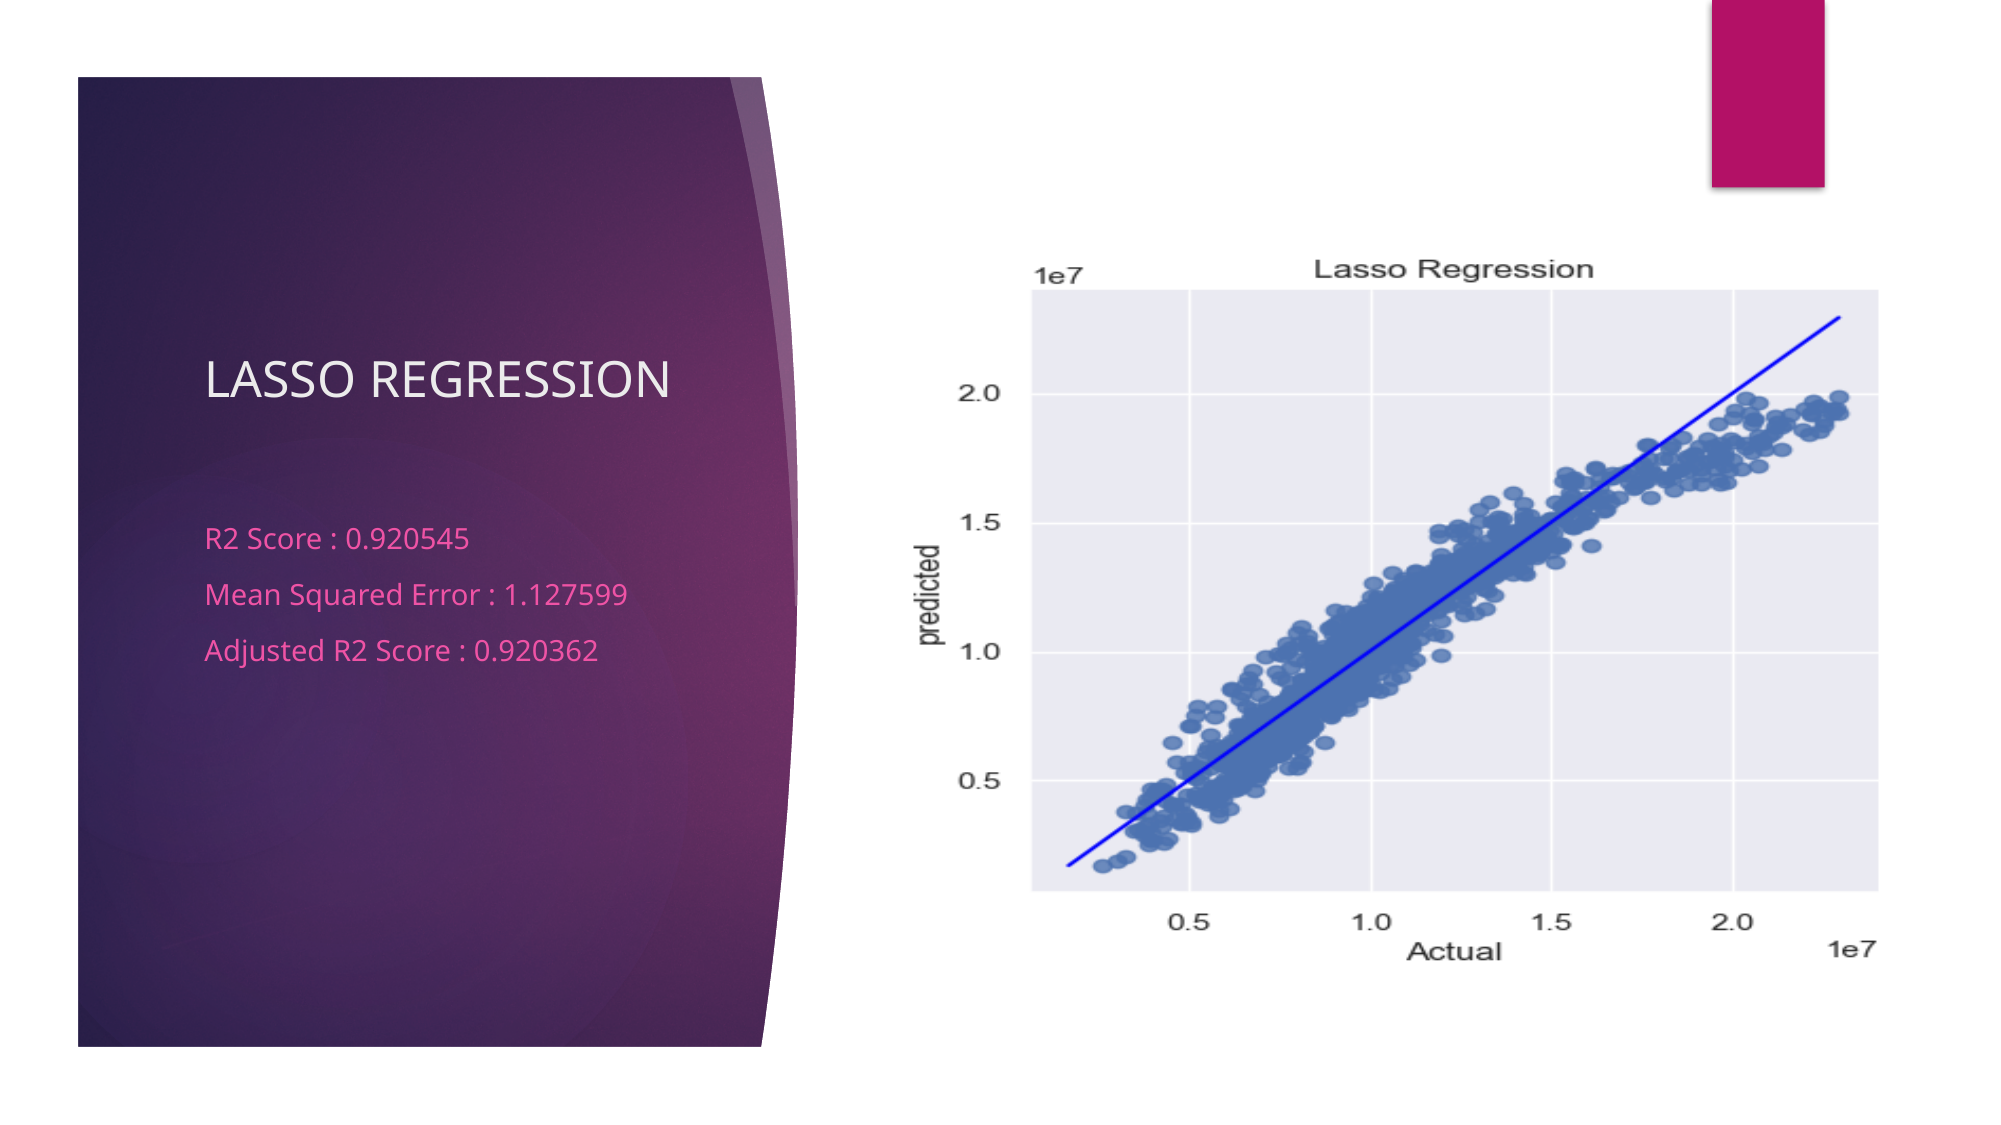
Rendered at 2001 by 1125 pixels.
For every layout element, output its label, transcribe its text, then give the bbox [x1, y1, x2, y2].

list R2 Score : 0.920545 Mean Squared Error : 1.127599 Adjusted R2 Score : 0.920362 [189, 513, 648, 989]
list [893, 245, 1898, 980]
title LASSO REGRESSION [189, 212, 776, 475]
